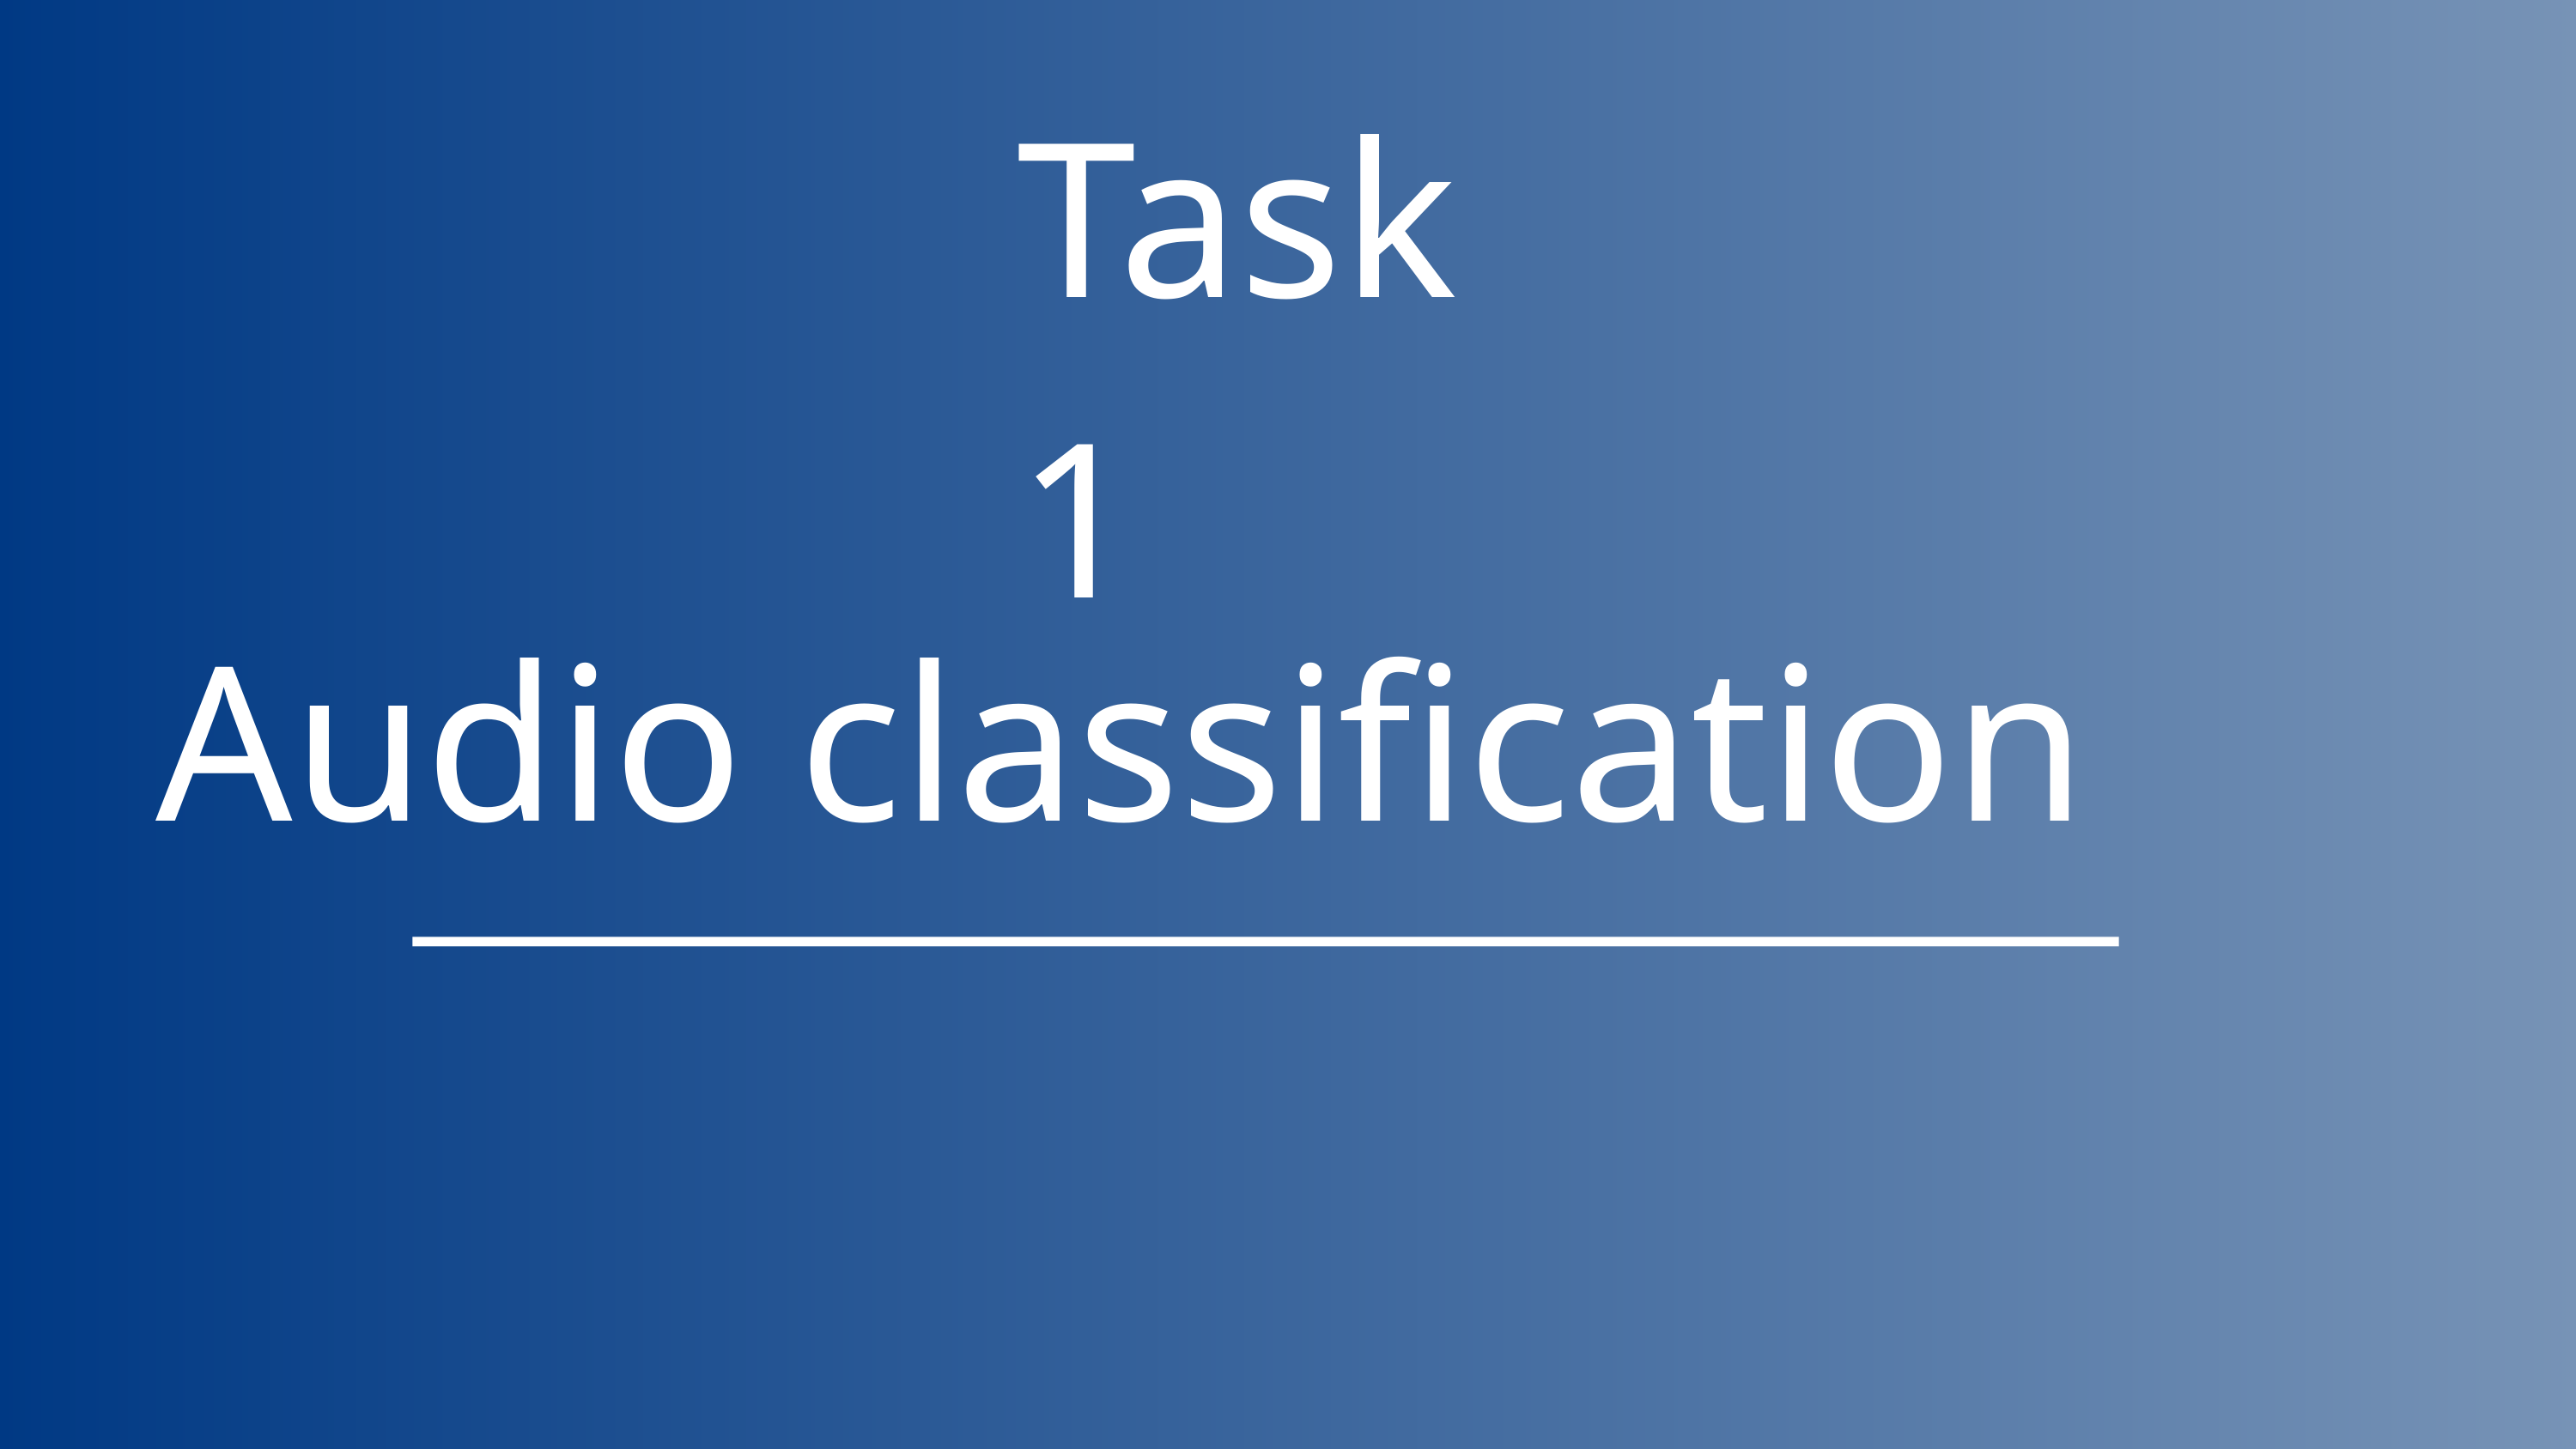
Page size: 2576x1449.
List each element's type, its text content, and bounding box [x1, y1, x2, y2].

text_box Task 1 [1017, 39, 1635, 641]
text_box Audio classification [155, 563, 2432, 864]
